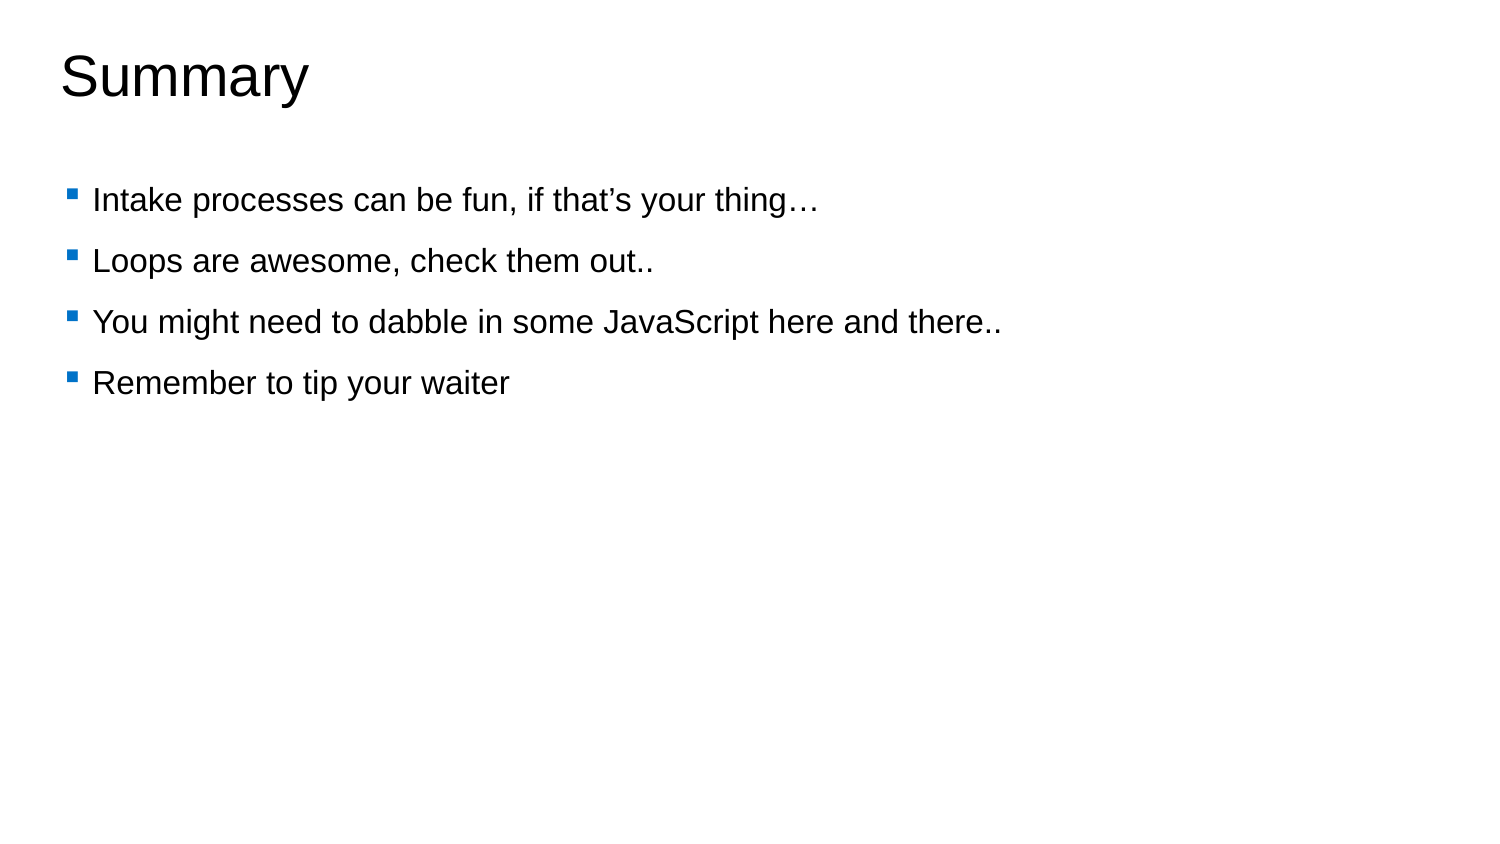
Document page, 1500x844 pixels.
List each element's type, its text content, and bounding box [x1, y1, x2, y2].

title Summary [38, 34, 1463, 118]
list Intake processes can be fun, if that’s your thing… Loops are awesome, check them out.. You might need to dabble in some JavaScript here and there.. Remember to tip your waiter [64, 175, 1436, 412]
